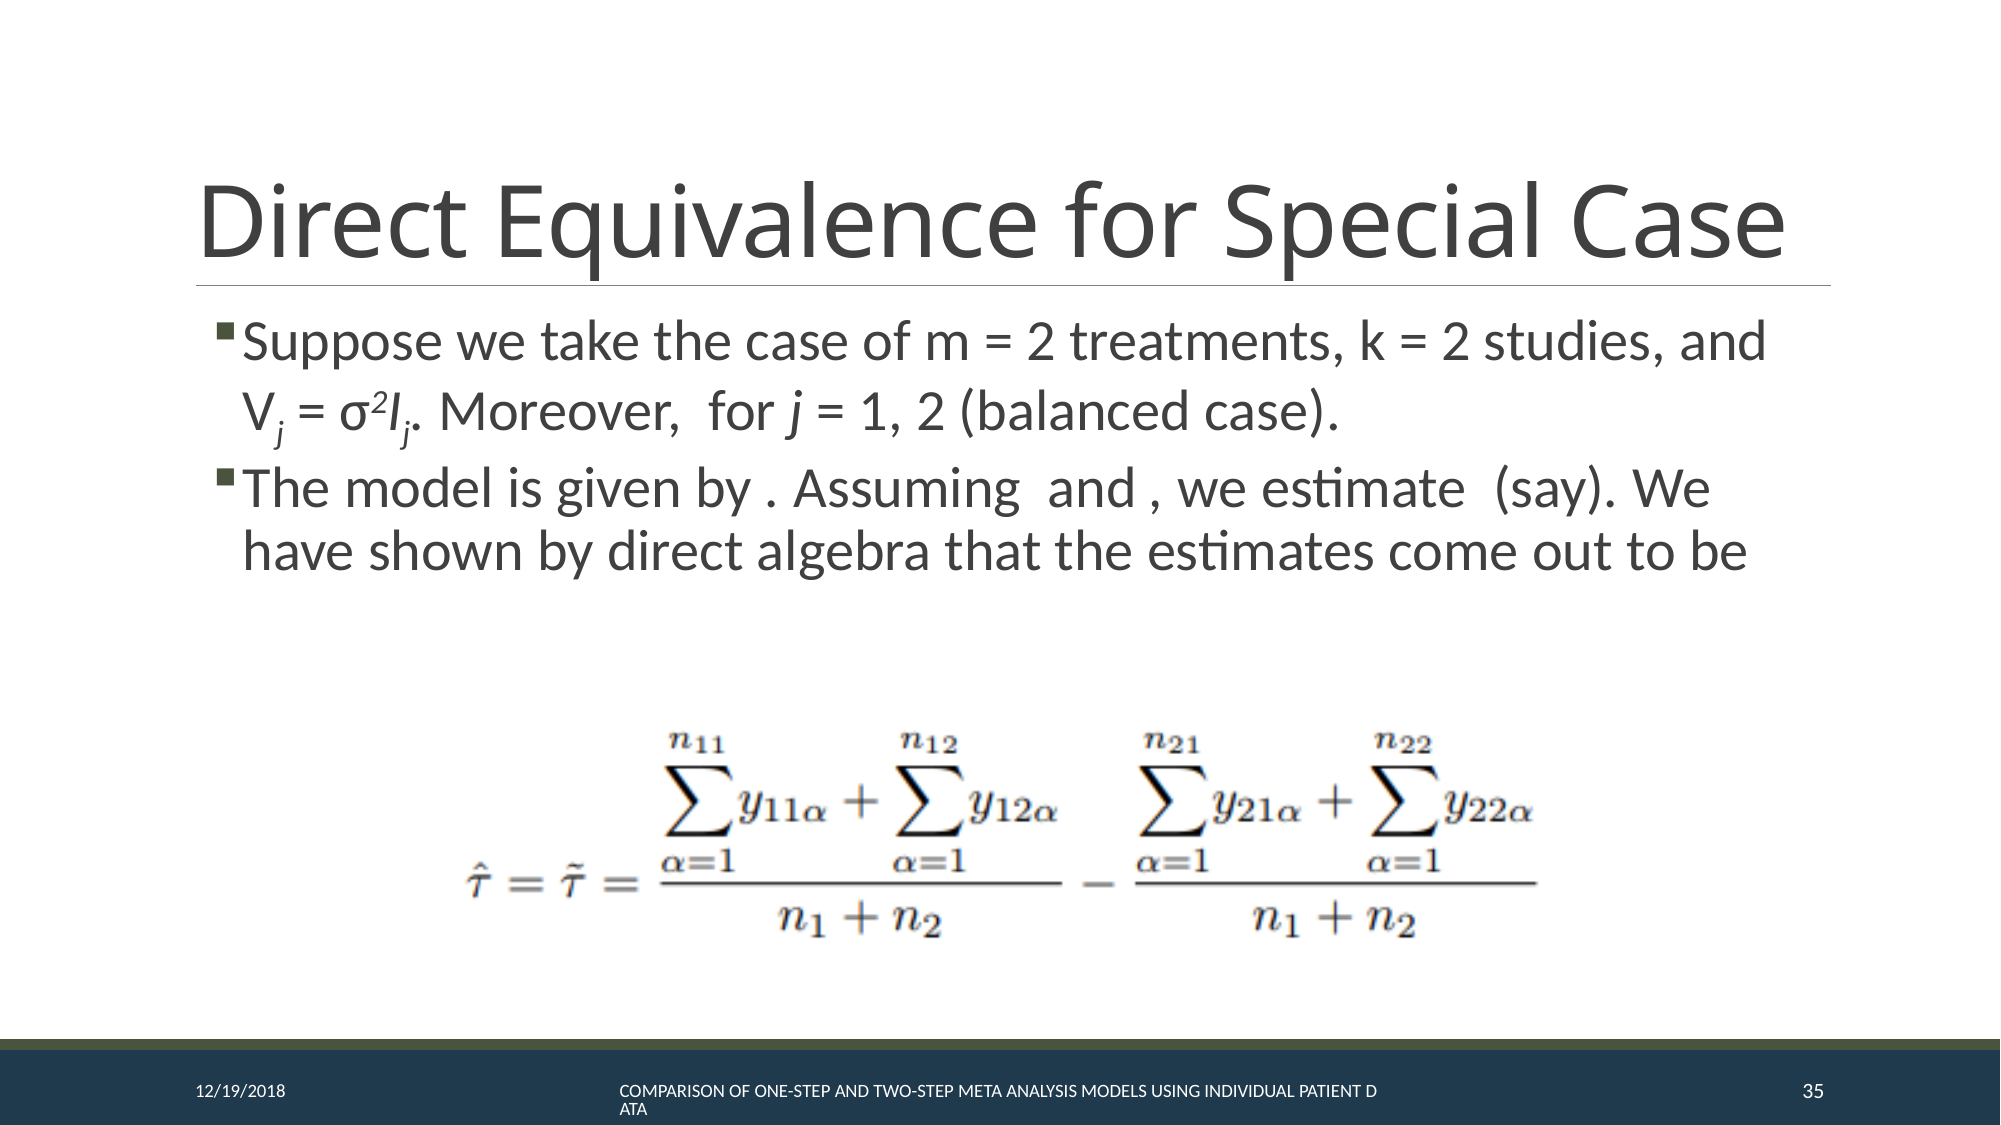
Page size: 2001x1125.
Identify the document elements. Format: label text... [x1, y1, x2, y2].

footer Comparison of One-Step and Two-Step Meta Analysis Models Using Individual Patient Data [604, 1059, 1396, 1120]
slide_number 35 [1624, 1059, 1840, 1120]
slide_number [180, 1059, 586, 1120]
title Direct Equivalence for Special Case [180, 47, 1830, 285]
picture [435, 701, 1565, 972]
